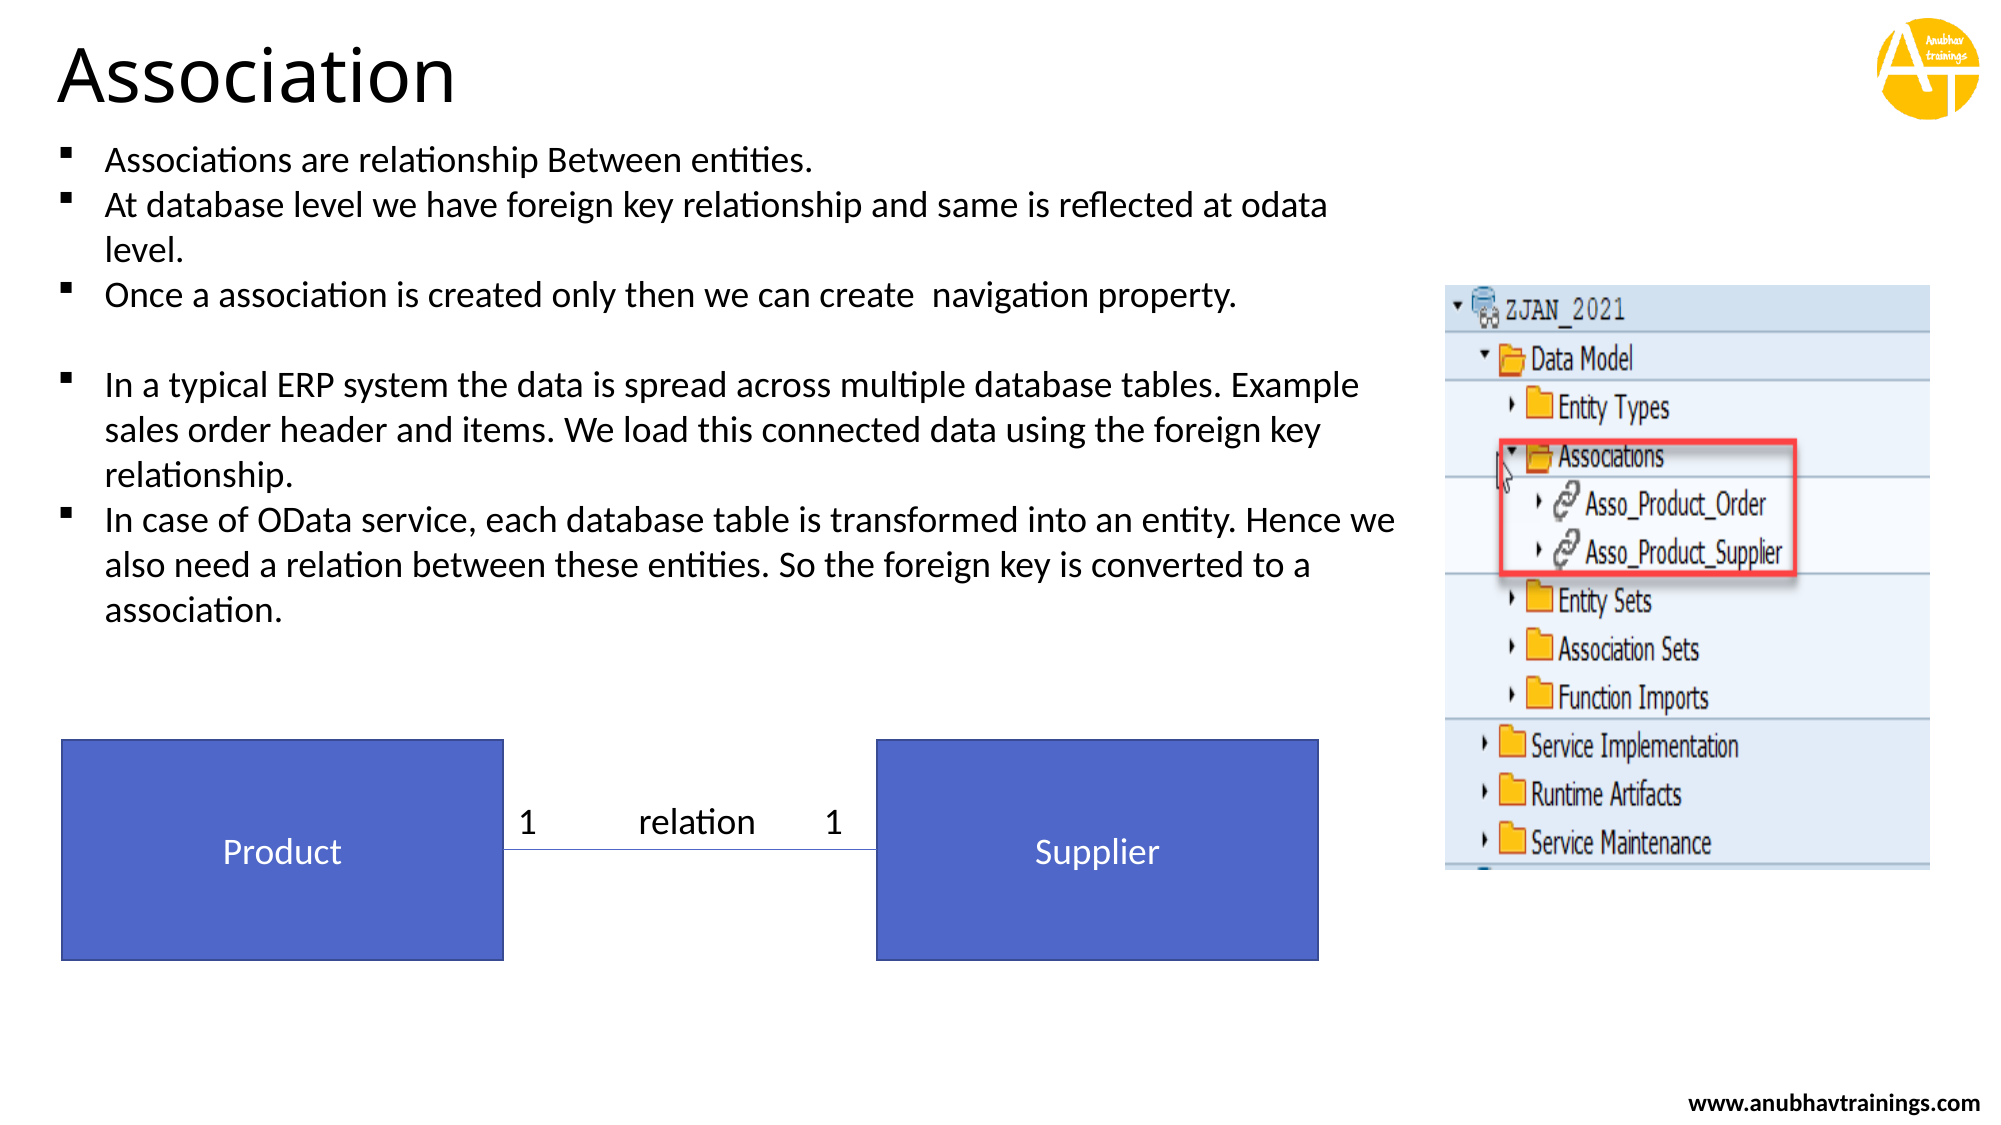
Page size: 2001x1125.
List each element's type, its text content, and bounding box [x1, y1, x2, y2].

picture [1866, 11, 1985, 128]
text_box Associations are relationship Between entities. At database level we have foreign key relationship and same is reflected at odata level. Once a association is created only then we can create navigation property. In a typical ERP system the data is spread across multiple database tables. Example sales order header and items. We load this connected data using the foreign key relationship. In case of OData service, each database table is transformed into an entity. Hence we also need a relation between these entities. So the foreign key is converted to a association. [42, 127, 1428, 638]
picture [1445, 285, 1930, 870]
footer www.anubhavtrainings.com [1669, 1089, 2000, 1114]
text_box 1 relation 1 [503, 789, 919, 850]
text_box Association [42, 30, 1319, 127]
text_box Product [61, 739, 504, 961]
text_box Supplier [876, 739, 1319, 961]
